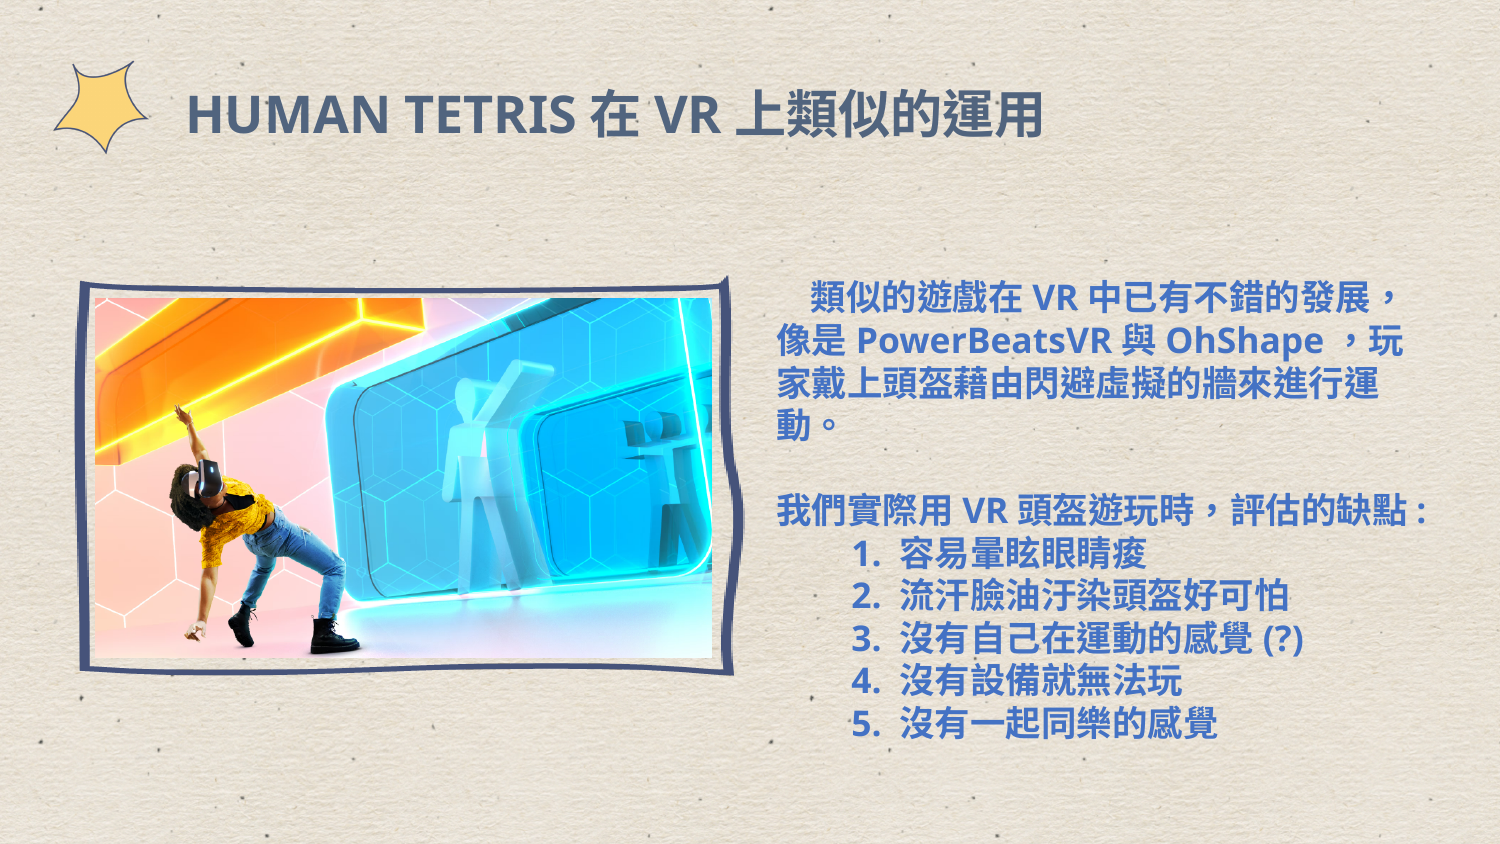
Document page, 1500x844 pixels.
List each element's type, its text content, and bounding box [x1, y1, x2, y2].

picture [0, 0, 1500, 844]
list 類似的遊戲在VR中已有不錯的發展，像是PowerBeatsVR與OhShape，玩家戴上頭盔藉由閃避虛擬的牆來進行運動。 我們實際用VR頭盔遊玩時，評估的缺點: 1. 容易暈眩眼睛痠 2. 流汗臉油汙染頭盔好可怕 3. 沒有自己在運動的感覺(?) 4. 沒有設備就無法玩 5. 沒有一起同樂的感覺 [761, 258, 1448, 819]
title HUMAN TETRIS在VR上類似的運用 [170, 66, 1092, 160]
